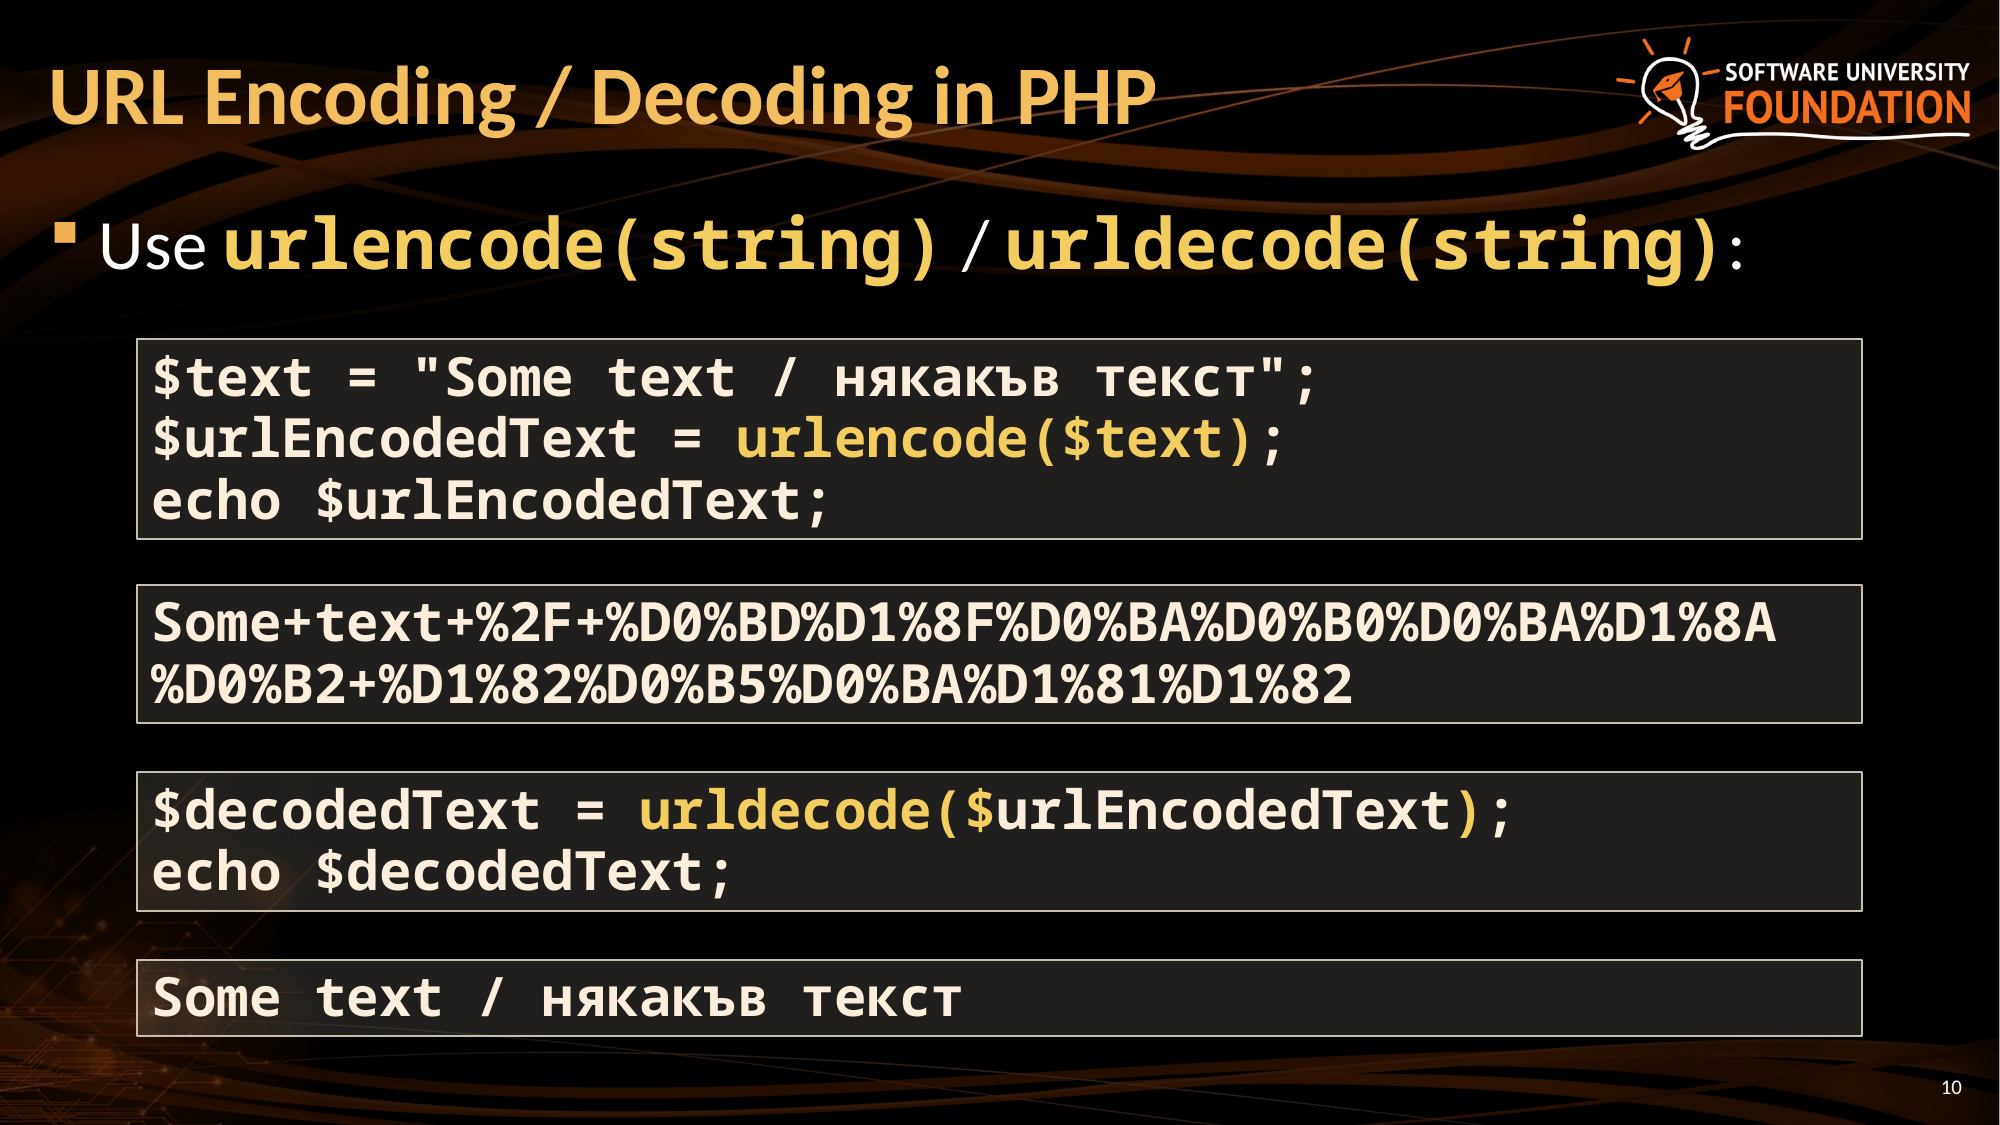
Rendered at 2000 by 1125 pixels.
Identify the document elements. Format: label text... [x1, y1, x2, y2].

picture [0, 0, 2000, 1125]
title URL Encoding / Decoding in PHP [30, 6, 1602, 189]
text_box Some text / някакъв текст [137, 960, 1863, 1037]
text_box $decodedText = urldecode($urlEncodedText); echo $decodedText; [137, 772, 1863, 911]
list Use urlencode(string) / urldecode(string): [31, 188, 1968, 1103]
text_box $text = "Some text / някакъв текст"; $urlEncodedText = urlencode($text); echo $urlEncodedText; [137, 339, 1863, 540]
text_box Some+text+%2F+%D0%BD%D1%8F%D0%BA%D0%B0%D0%BA%D1%8A%D0%B2+%D1%82%D0%B5%D0%BA%D1%81%D1%82 [137, 584, 1863, 724]
